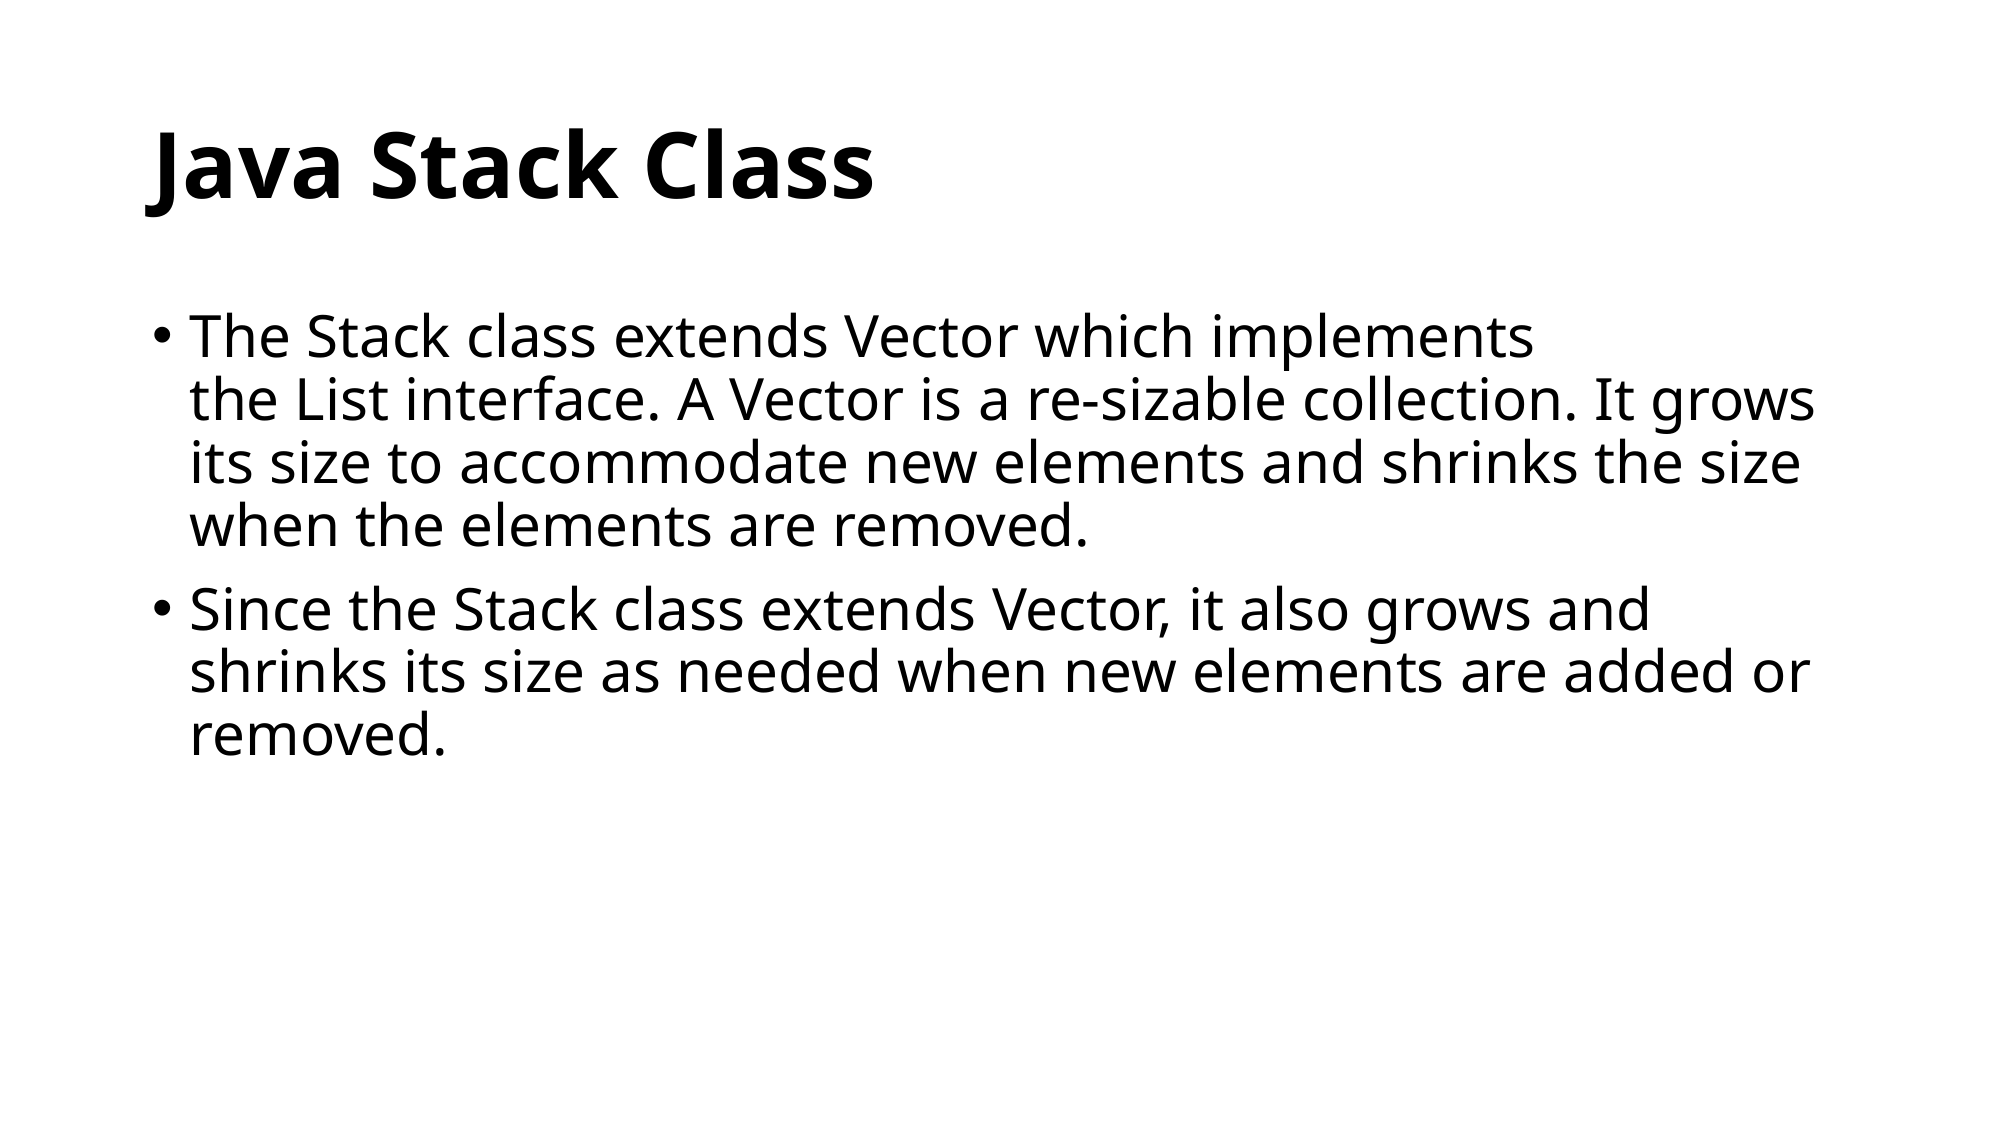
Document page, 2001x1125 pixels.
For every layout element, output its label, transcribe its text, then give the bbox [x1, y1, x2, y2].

list The Stack class extends Vector which implements the List interface. A Vector is a re-sizable collection. It grows its size to accommodate new elements and shrinks the size when the elements are removed. Since the Stack class extends Vector, it also grows and shrinks its size as needed when new elements are added or removed. [137, 299, 1863, 1014]
title Java Stack Class [137, 59, 1863, 278]
